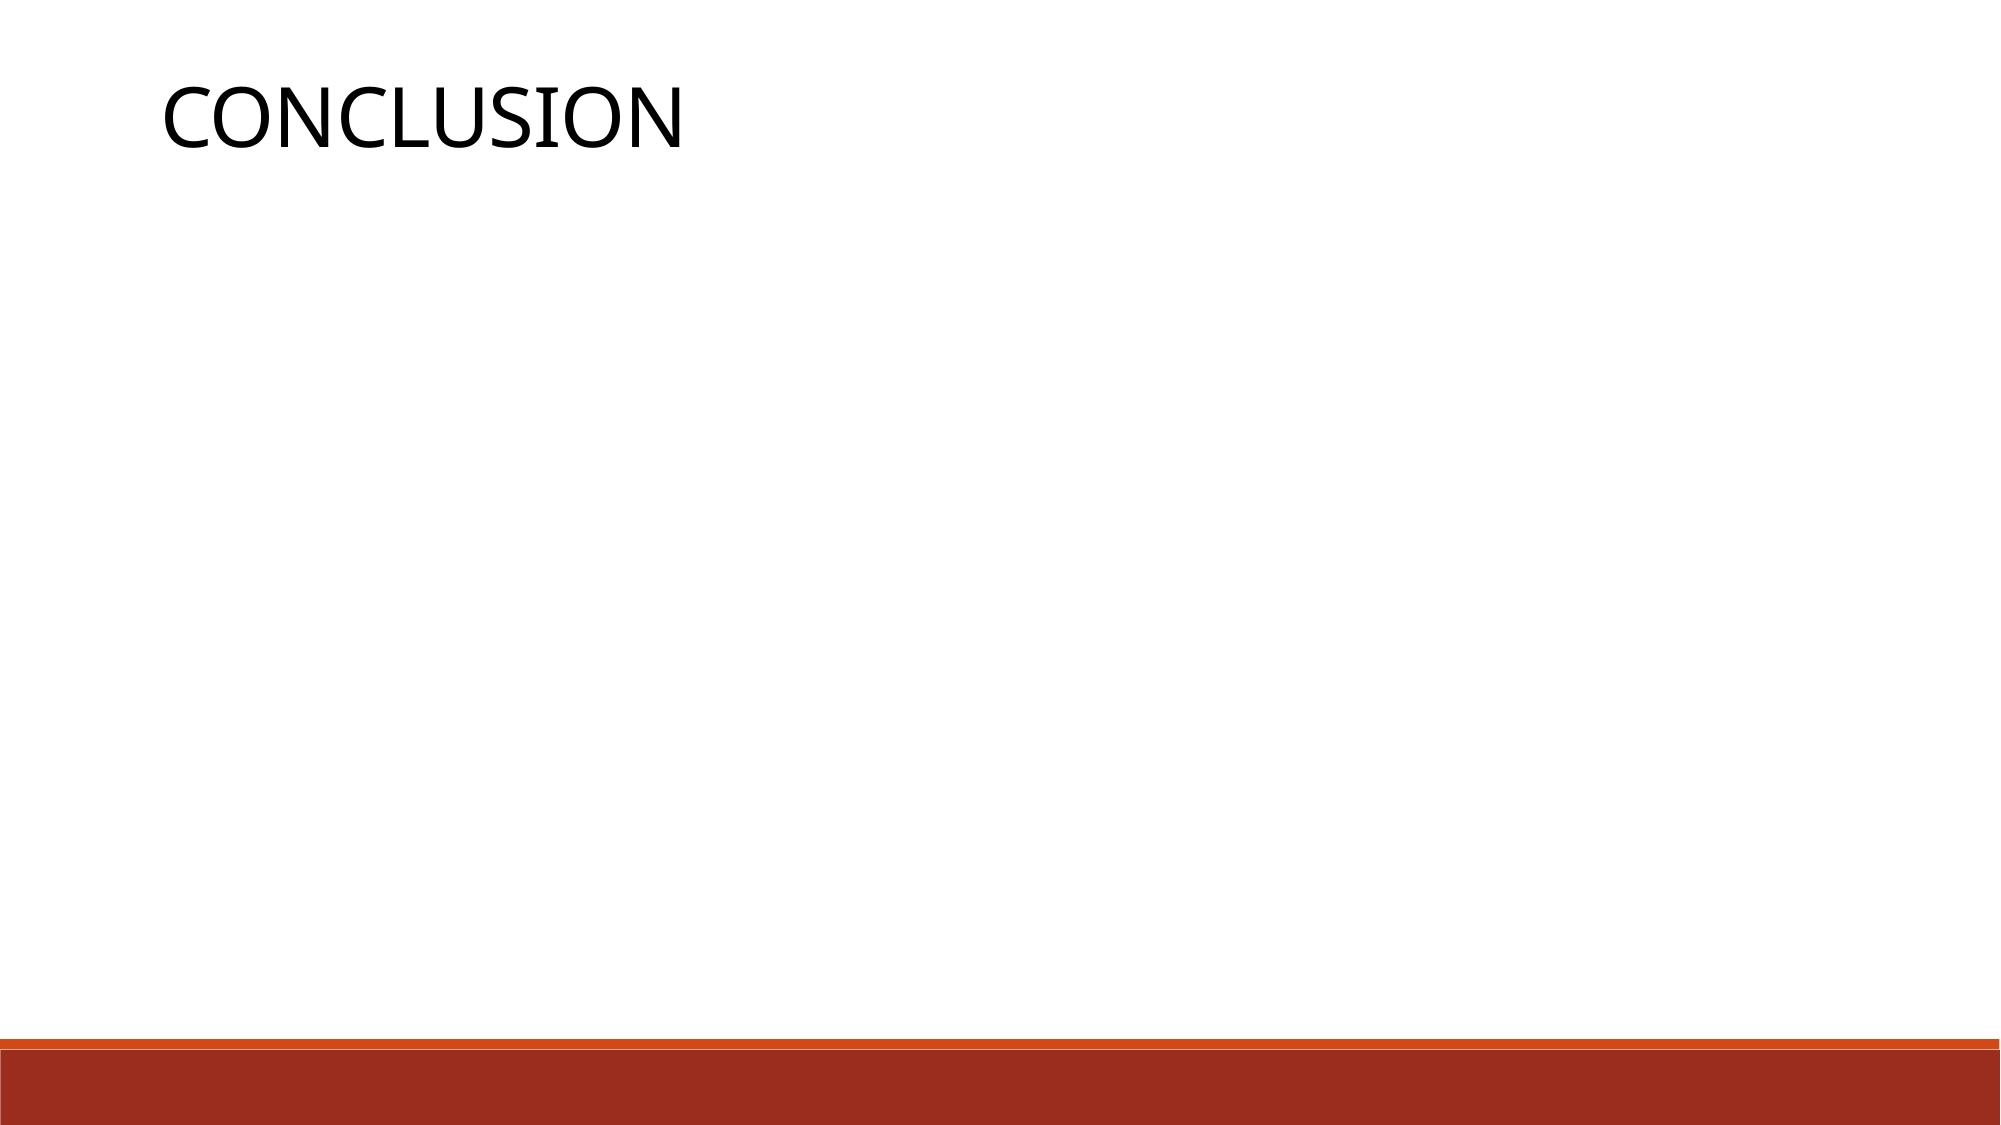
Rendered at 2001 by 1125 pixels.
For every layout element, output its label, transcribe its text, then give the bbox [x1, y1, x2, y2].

title CONCLUSION [145, 52, 1952, 172]
